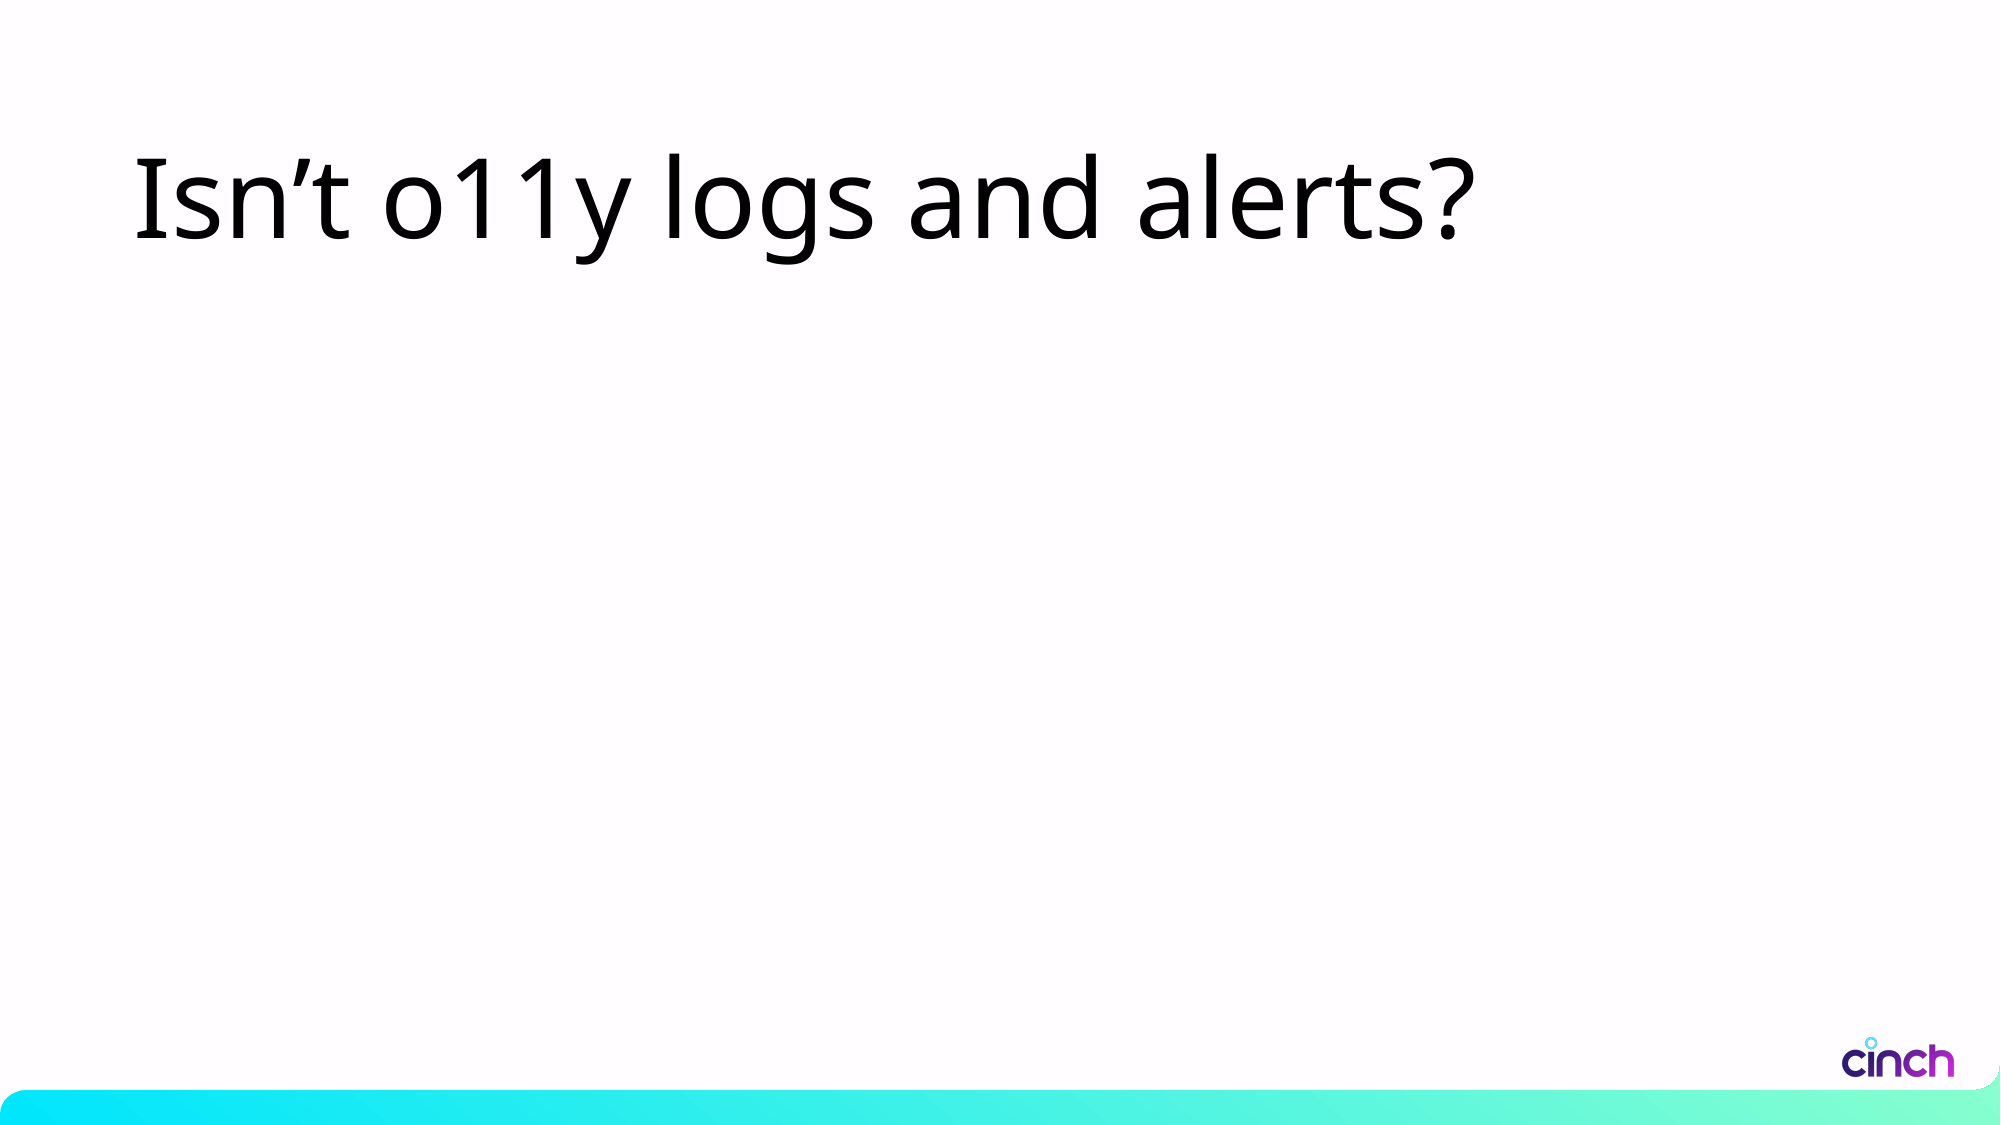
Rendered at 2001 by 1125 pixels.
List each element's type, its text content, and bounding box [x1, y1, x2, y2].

picture [1842, 1037, 1954, 1077]
title Isn’t o11y logs and alerts? [133, 142, 1867, 251]
